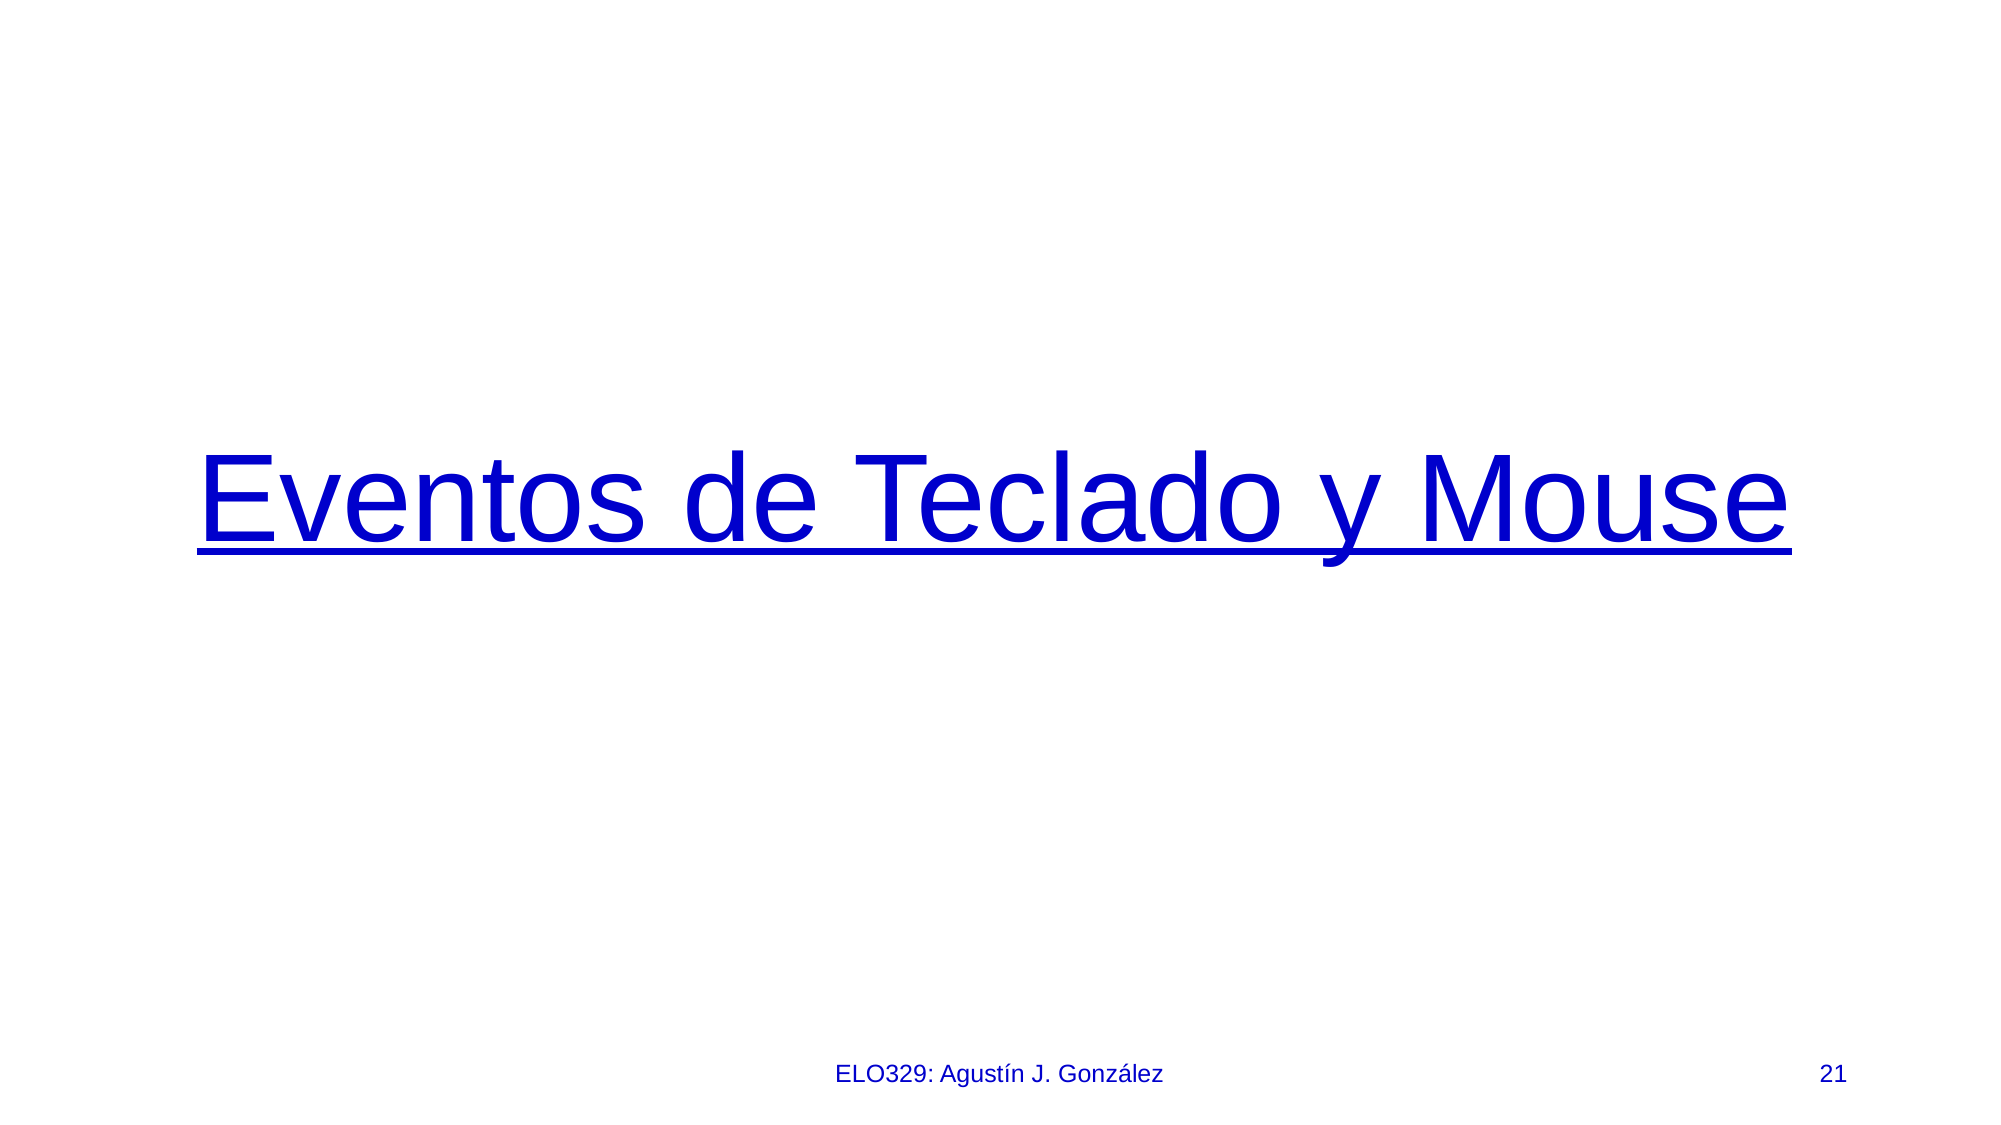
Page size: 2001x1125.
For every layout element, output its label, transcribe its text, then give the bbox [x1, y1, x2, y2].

title Eventos de Teclado y Mouse [112, 60, 1877, 576]
slide_number 21 [1412, 1042, 1863, 1103]
footer ELO329: Agustín J. González [662, 1042, 1338, 1103]
